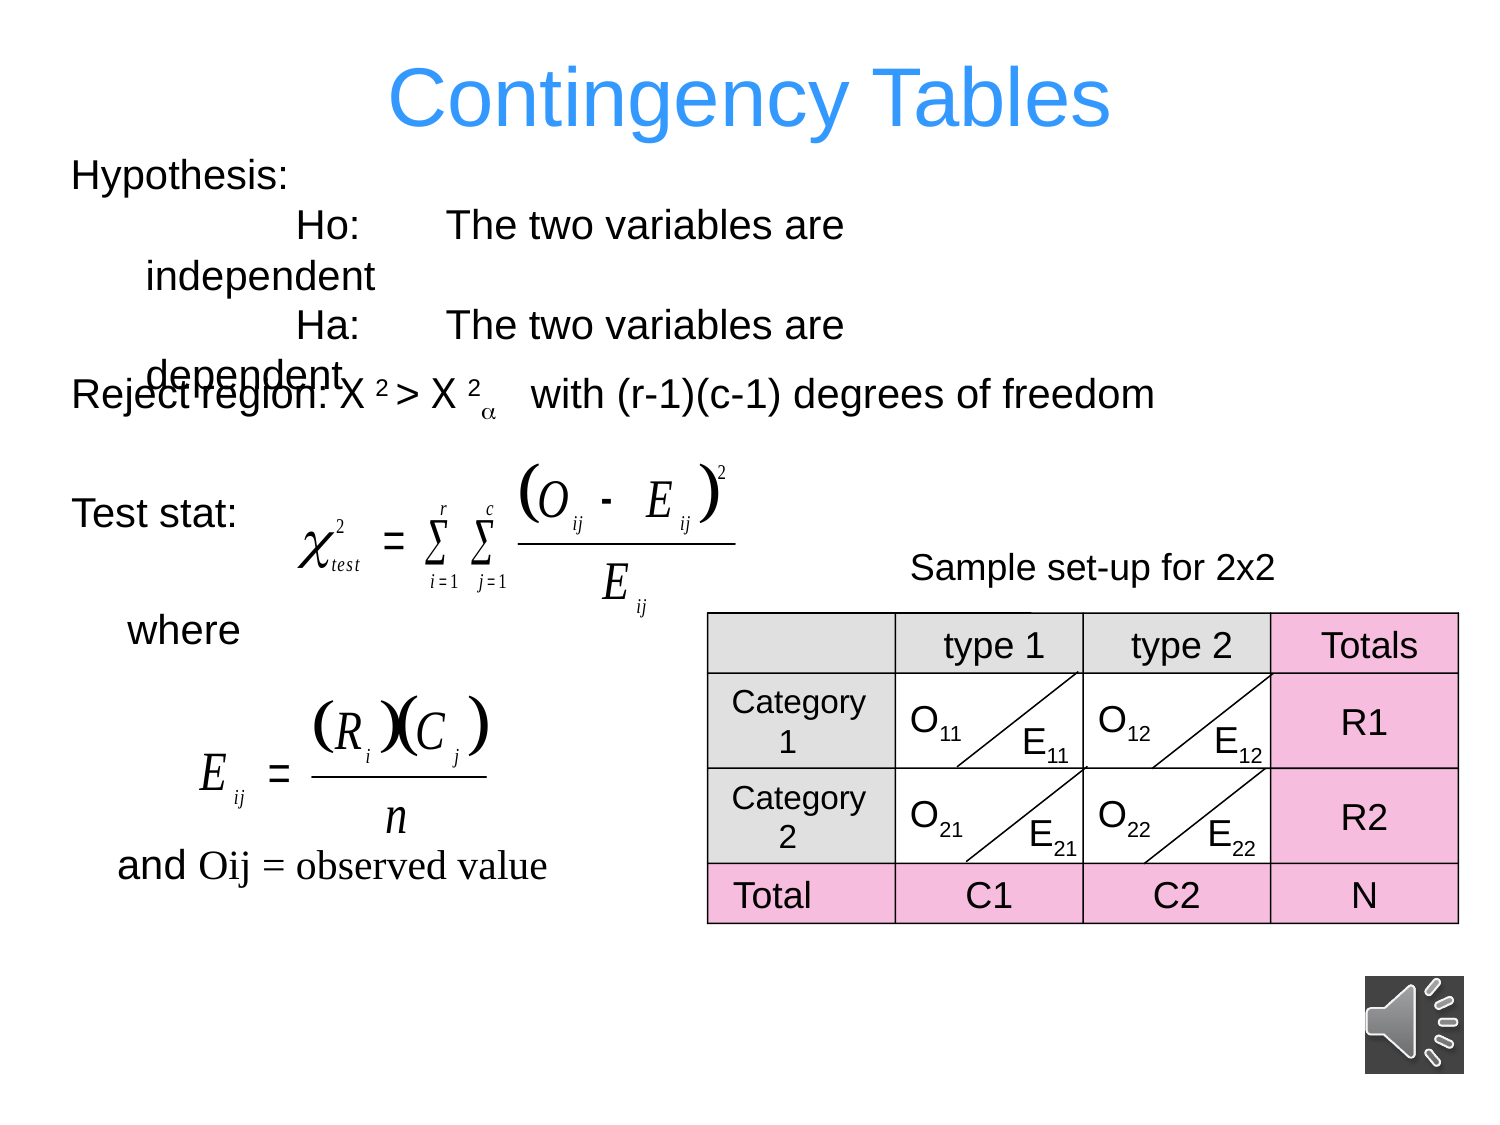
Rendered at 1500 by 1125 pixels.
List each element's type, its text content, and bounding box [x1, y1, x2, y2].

text_box Hypothesis: Ho: The two variables are independent Ha: The two variables are dependent [55, 140, 1044, 406]
list Reject region: X 2 > X 2 with (r-1)(c-1) degrees of freedom Test stat: where and Oij = observed value [55, 364, 1450, 703]
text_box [707, 535, 1459, 924]
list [191, 691, 494, 840]
picture [1364, 974, 1465, 1076]
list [291, 454, 742, 625]
title Contingency Tables [75, 45, 1425, 143]
